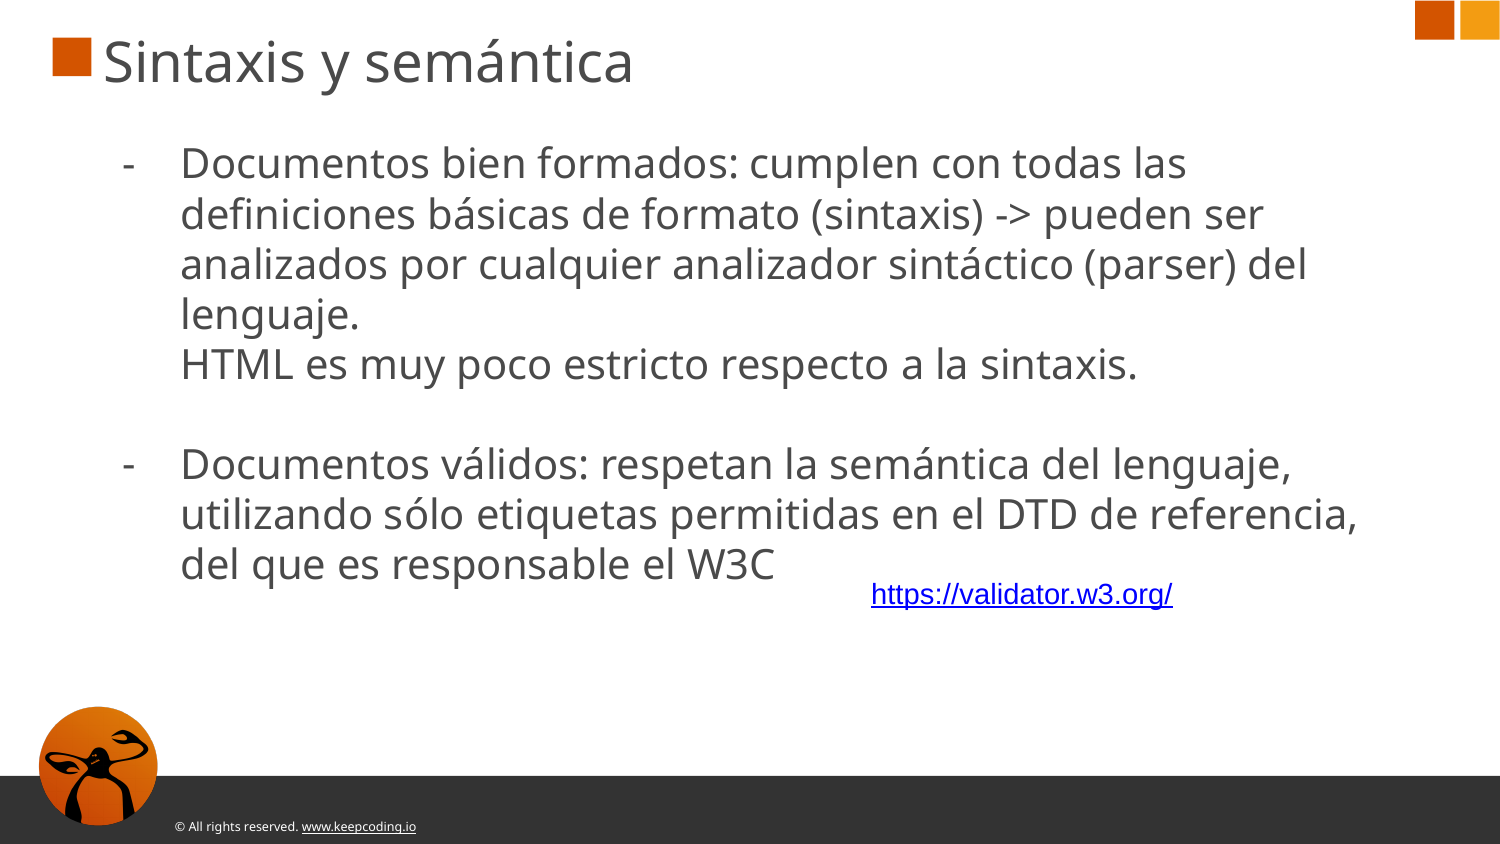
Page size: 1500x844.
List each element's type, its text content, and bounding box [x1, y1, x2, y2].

text_box https://validator.w3.org/ [856, 560, 1244, 636]
title Sintaxis y semántica [94, 17, 1381, 107]
picture [0, 673, 246, 844]
list Documentos bien formados: cumplen con todas las definiciones básicas de formato (sintaxis) -> pueden ser analizados por cualquier analizador sintáctico (parser) del lenguaje. HTML es muy poco estricto respecto a la sintaxis. Documentos válidos: respetan la semántica del lenguaje, utilizando sólo etiquetas permitidas en el DTD de referencia, del que es responsable el W3C [97, 128, 1383, 587]
